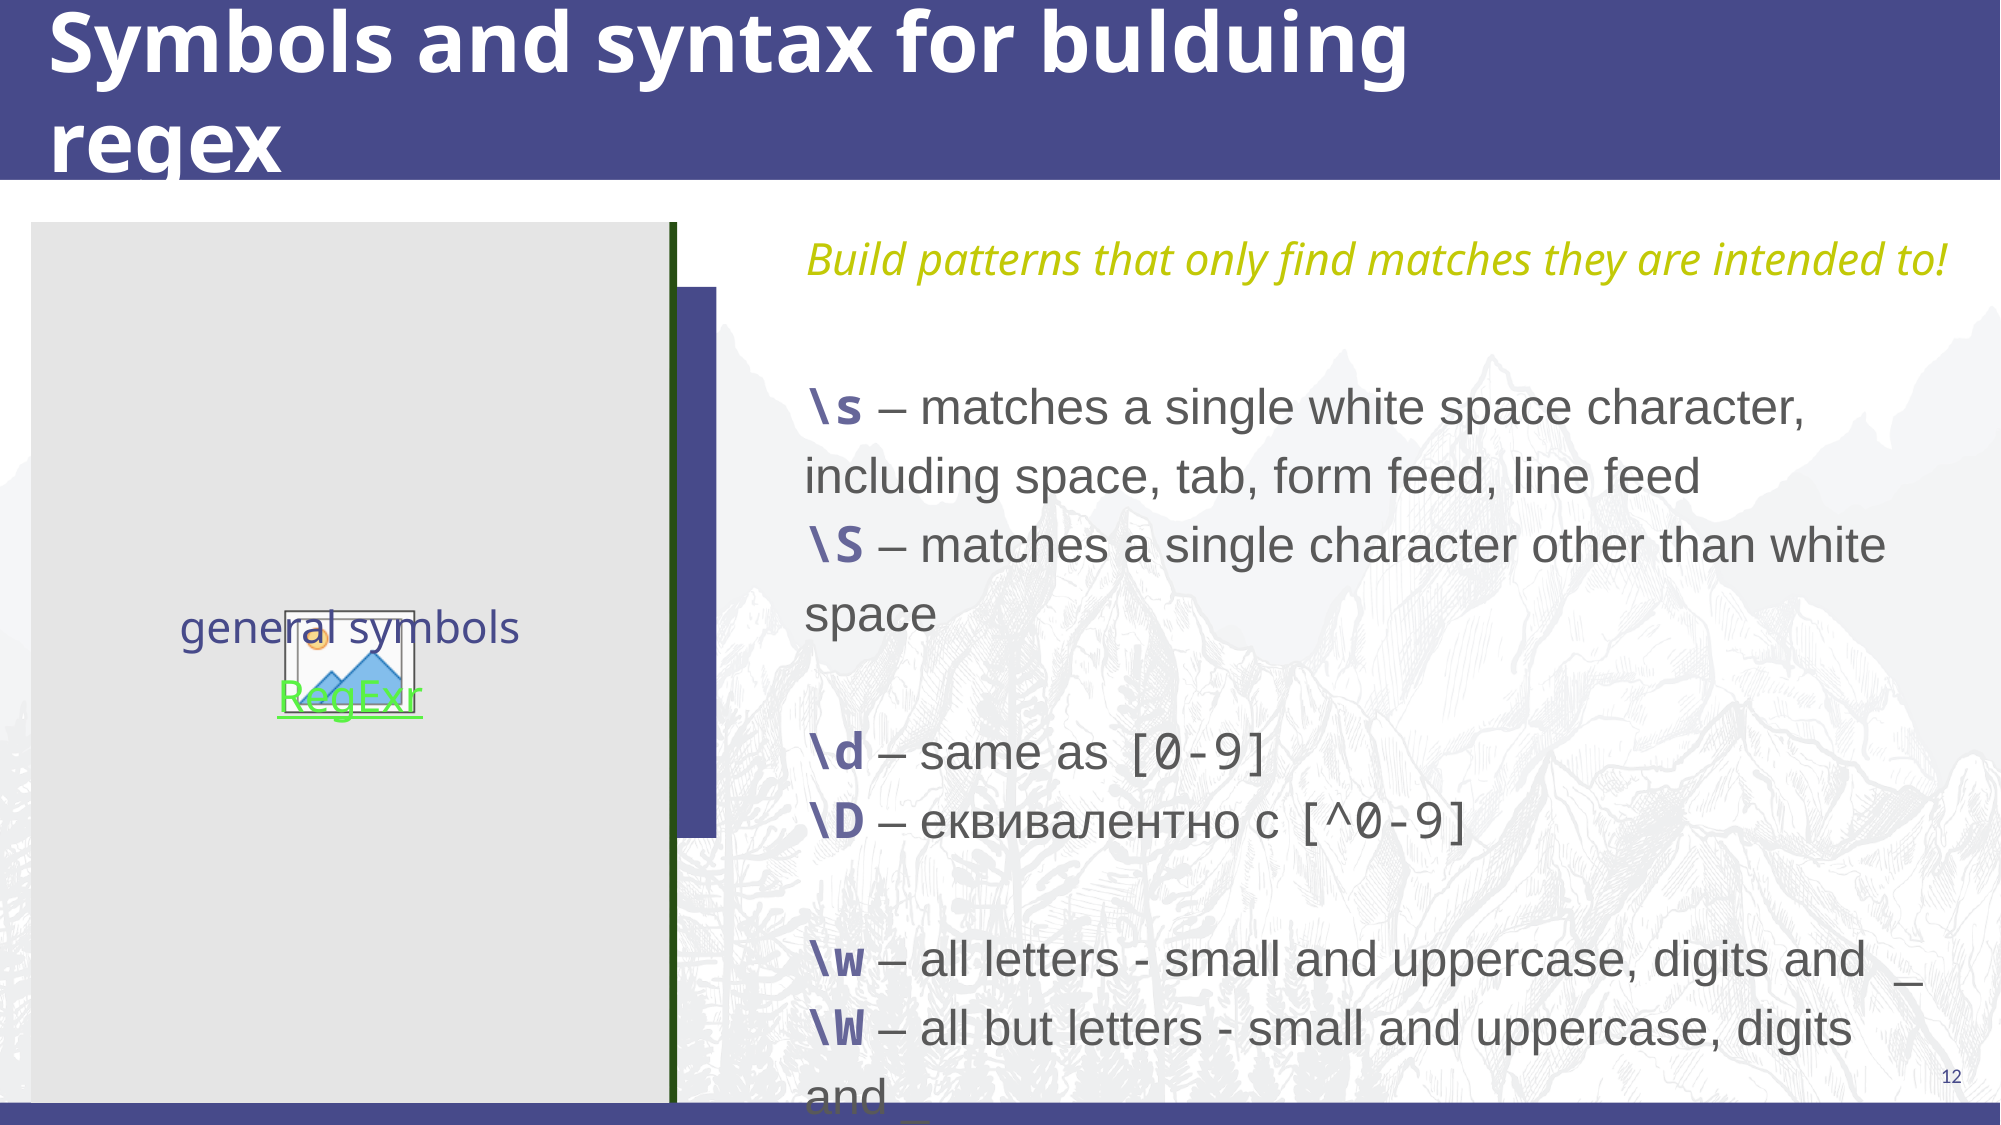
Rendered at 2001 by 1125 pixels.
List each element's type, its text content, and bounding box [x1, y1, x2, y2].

list Build patterns that only find matches they are intended to! \s – matches a single white space character, including space, tab, form feed, line feed \S – matches a single character other than white space \d – same as [0-9] \D – еквивалентно с [^0-9] \w – all letters - small and uppercase, digits and _ \W – all but letters - small and uppercase, digits and _ [786, 222, 1968, 1047]
slide_number 12 [1897, 1049, 1968, 1101]
picture [30, 222, 670, 1103]
title Symbols and syntax for bulduing regex [31, 16, 1591, 162]
